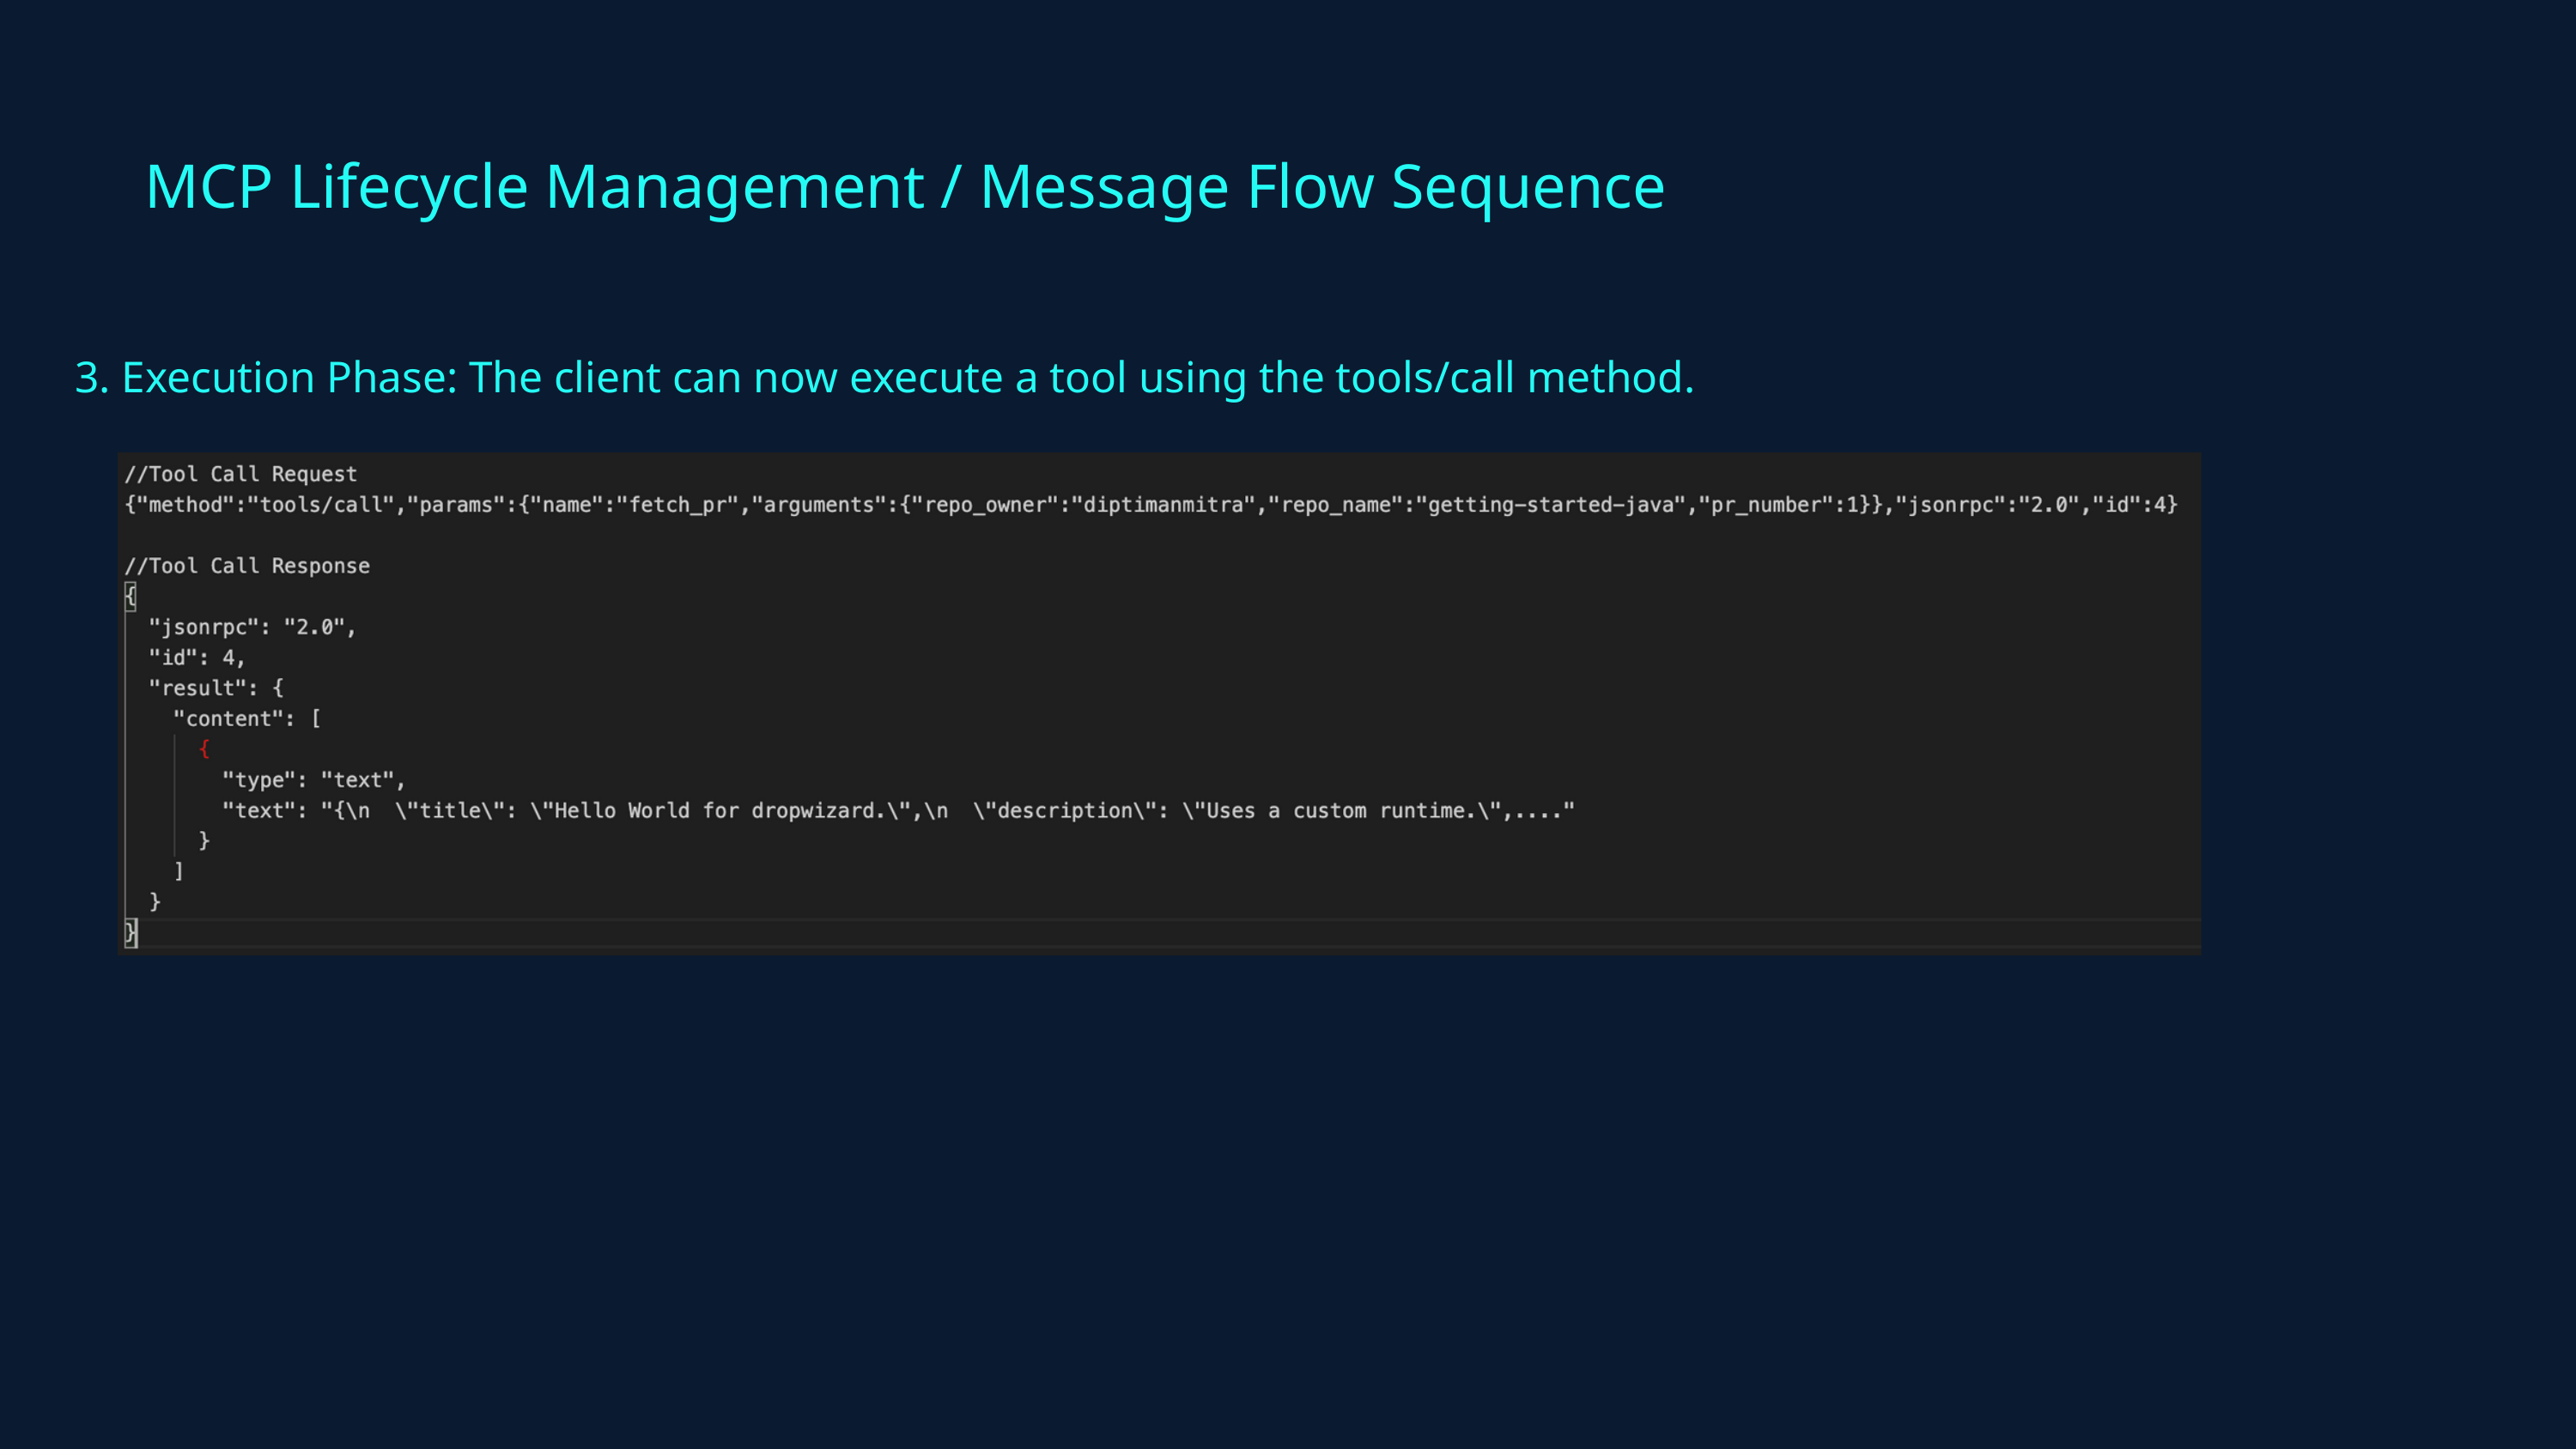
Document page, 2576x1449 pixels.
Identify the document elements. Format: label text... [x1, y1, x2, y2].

text_box 3. Execution Phase: The client can now execute a tool using the tools/call method. [75, 304, 1753, 498]
text_box [118, 452, 2202, 955]
text_box MCP Lifecycle Management / Message Flow Sequence [144, 135, 1843, 221]
